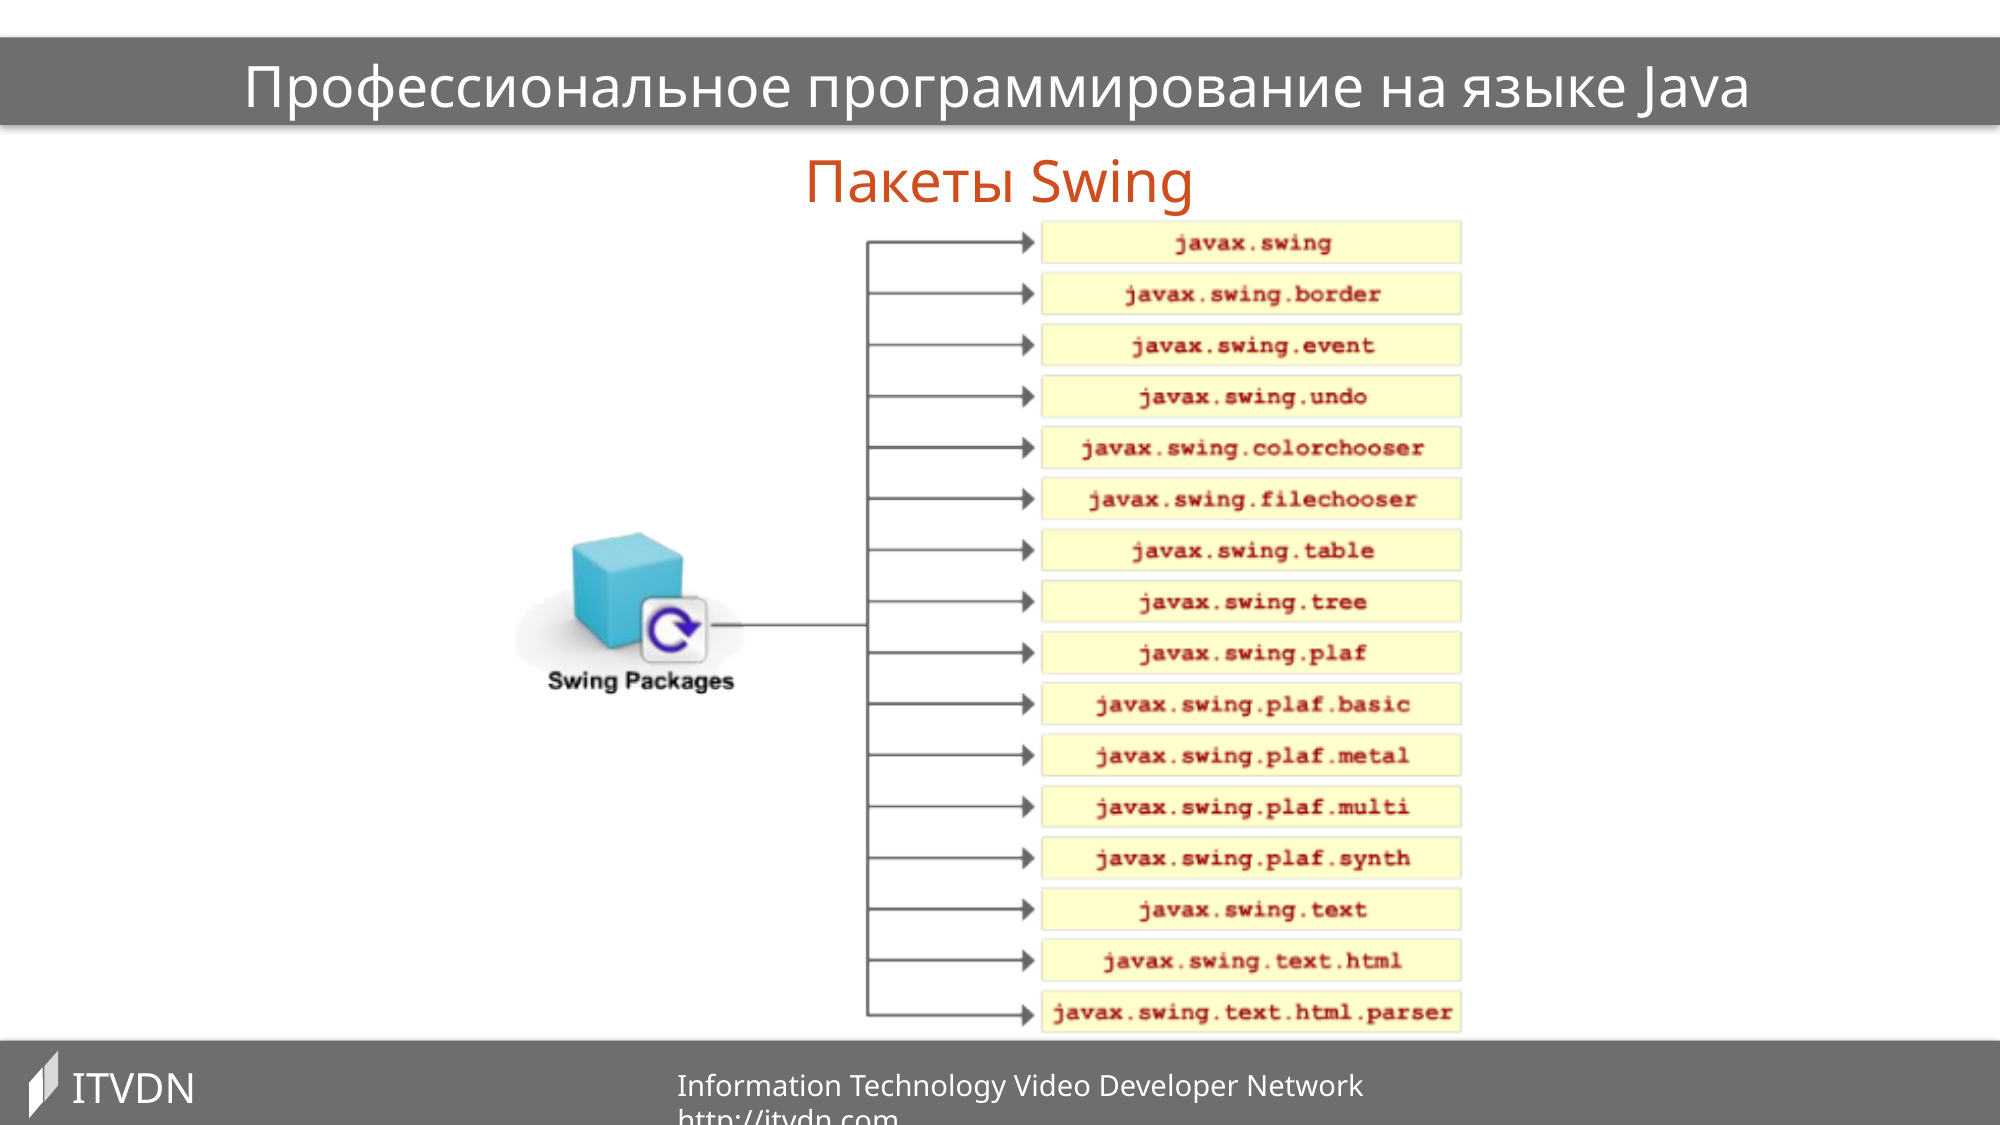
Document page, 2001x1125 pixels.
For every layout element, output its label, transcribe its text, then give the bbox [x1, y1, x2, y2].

text_box ITVDN [62, 1054, 212, 1120]
picture [516, 205, 1479, 1052]
text_box [0, 34, 2000, 128]
text_box Пакеты Swing [324, 138, 1675, 225]
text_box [28, 1050, 59, 1119]
text_box Information Technology Video Developer Network http://itvdn.com [662, 1059, 1963, 1125]
text_box [0, 1037, 662, 1125]
text_box Профессиональное программирование на языке Java [207, 37, 1788, 132]
text_box [1479, 1037, 2000, 1125]
